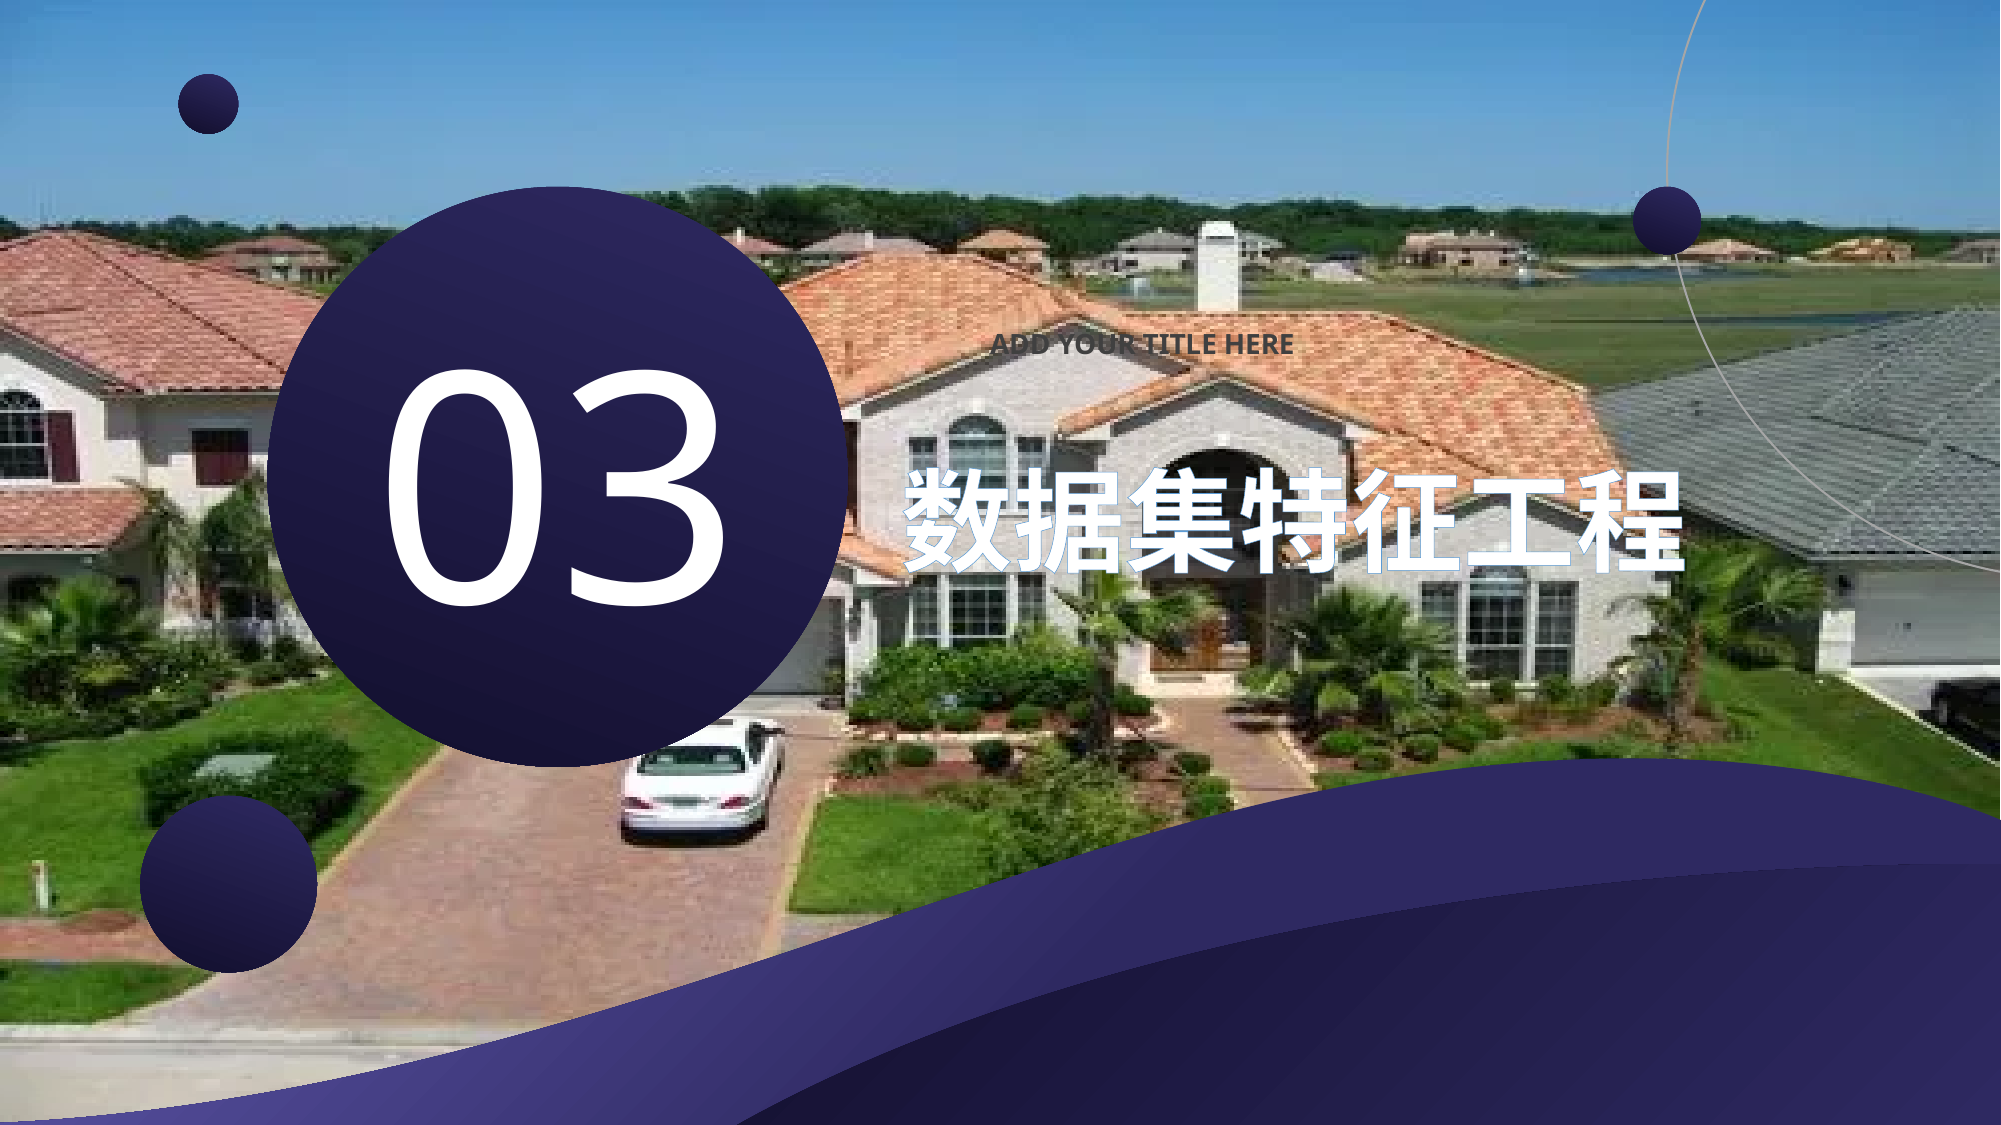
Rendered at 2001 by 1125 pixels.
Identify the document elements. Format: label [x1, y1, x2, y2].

text_box [0, 677, 2000, 1125]
picture [0, 0, 2000, 677]
